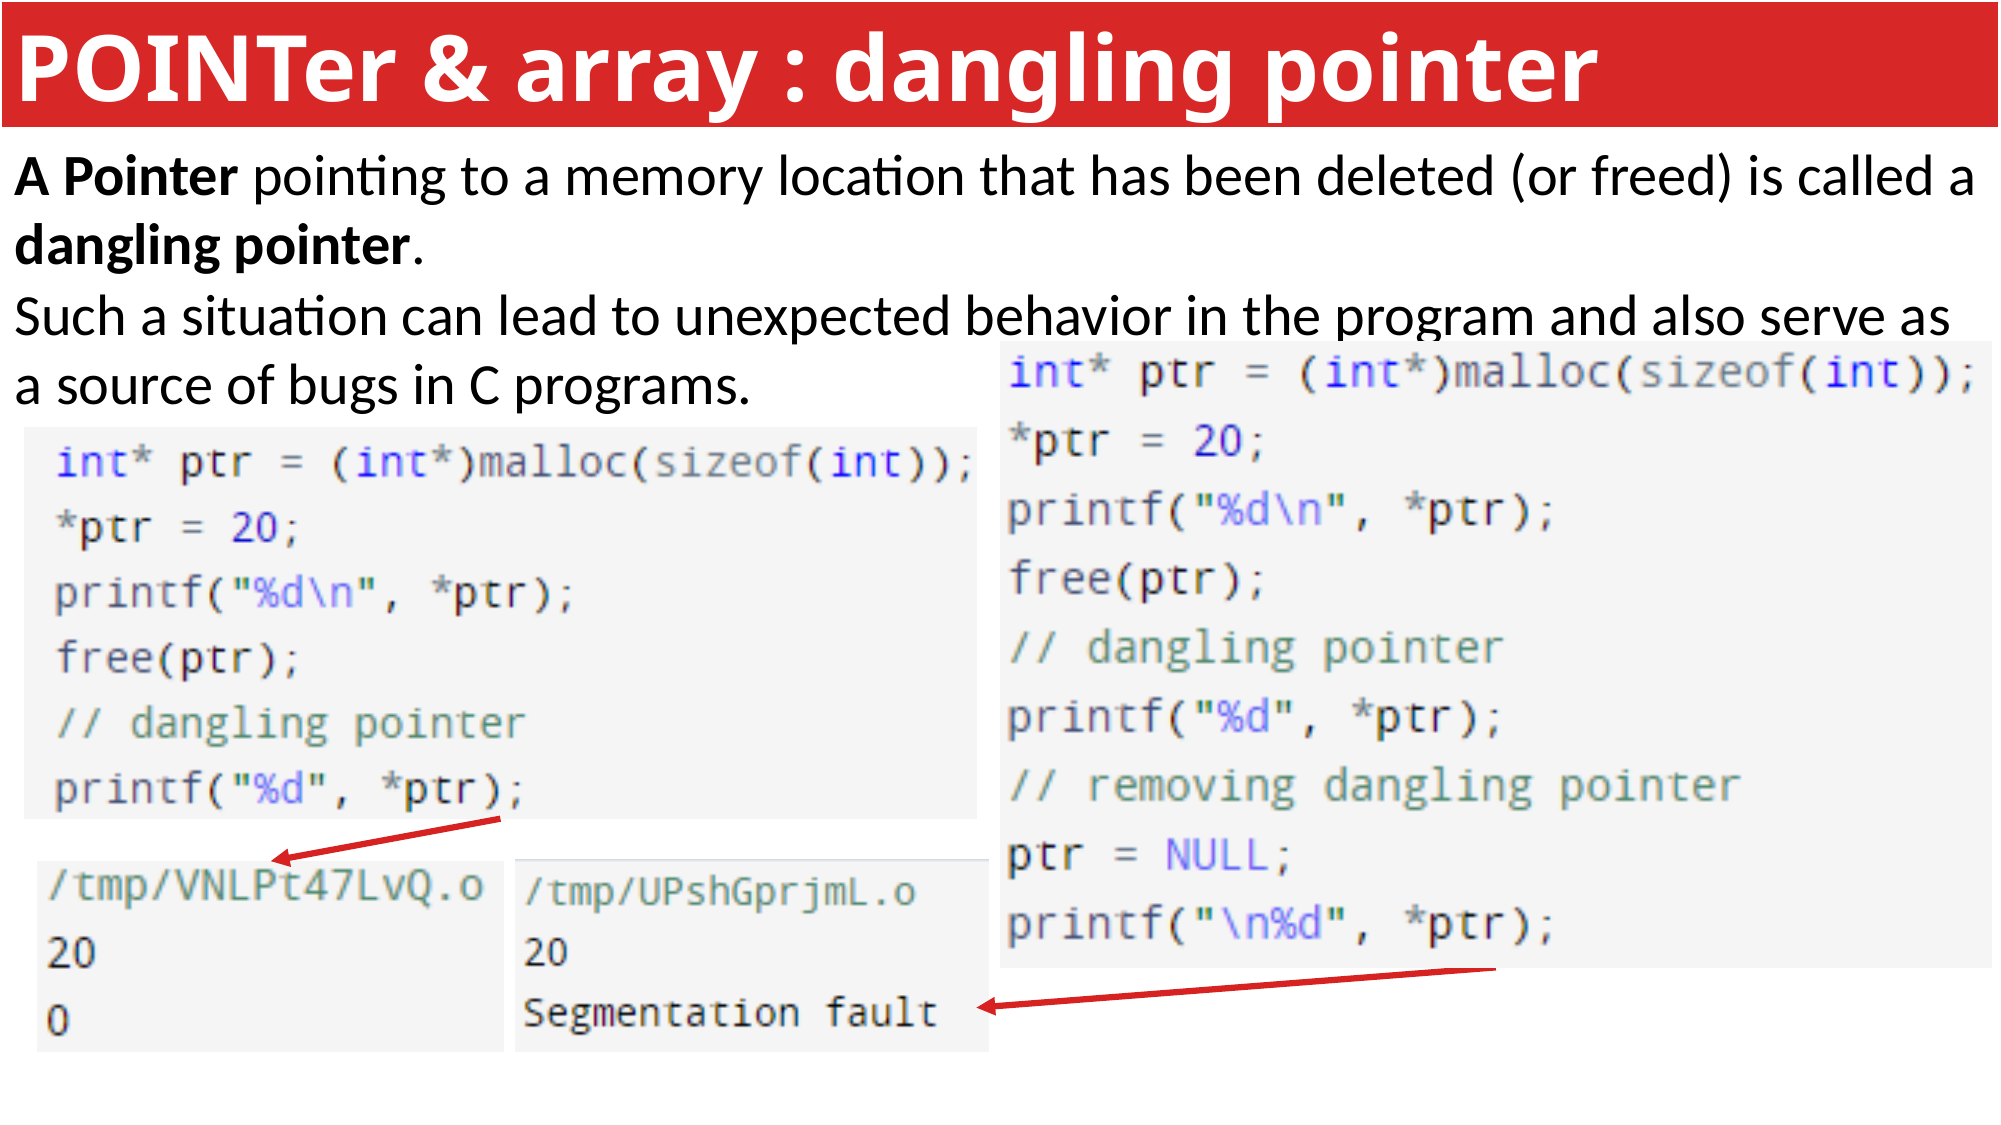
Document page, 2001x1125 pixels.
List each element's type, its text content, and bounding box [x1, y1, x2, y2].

picture [24, 426, 977, 819]
text_box A Pointer pointing to a memory location that has been deleted (or freed) is called a dangling pointer. Such a situation can lead to unexpected behavior in the program and also serve as a source of bugs in C programs. [0, 129, 2000, 424]
text_box POINTer & array : dangling pointer [0, 0, 2000, 129]
picture [999, 341, 1992, 968]
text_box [270, 818, 501, 862]
picture [37, 860, 505, 1052]
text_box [976, 967, 1497, 1008]
picture [515, 858, 989, 1052]
